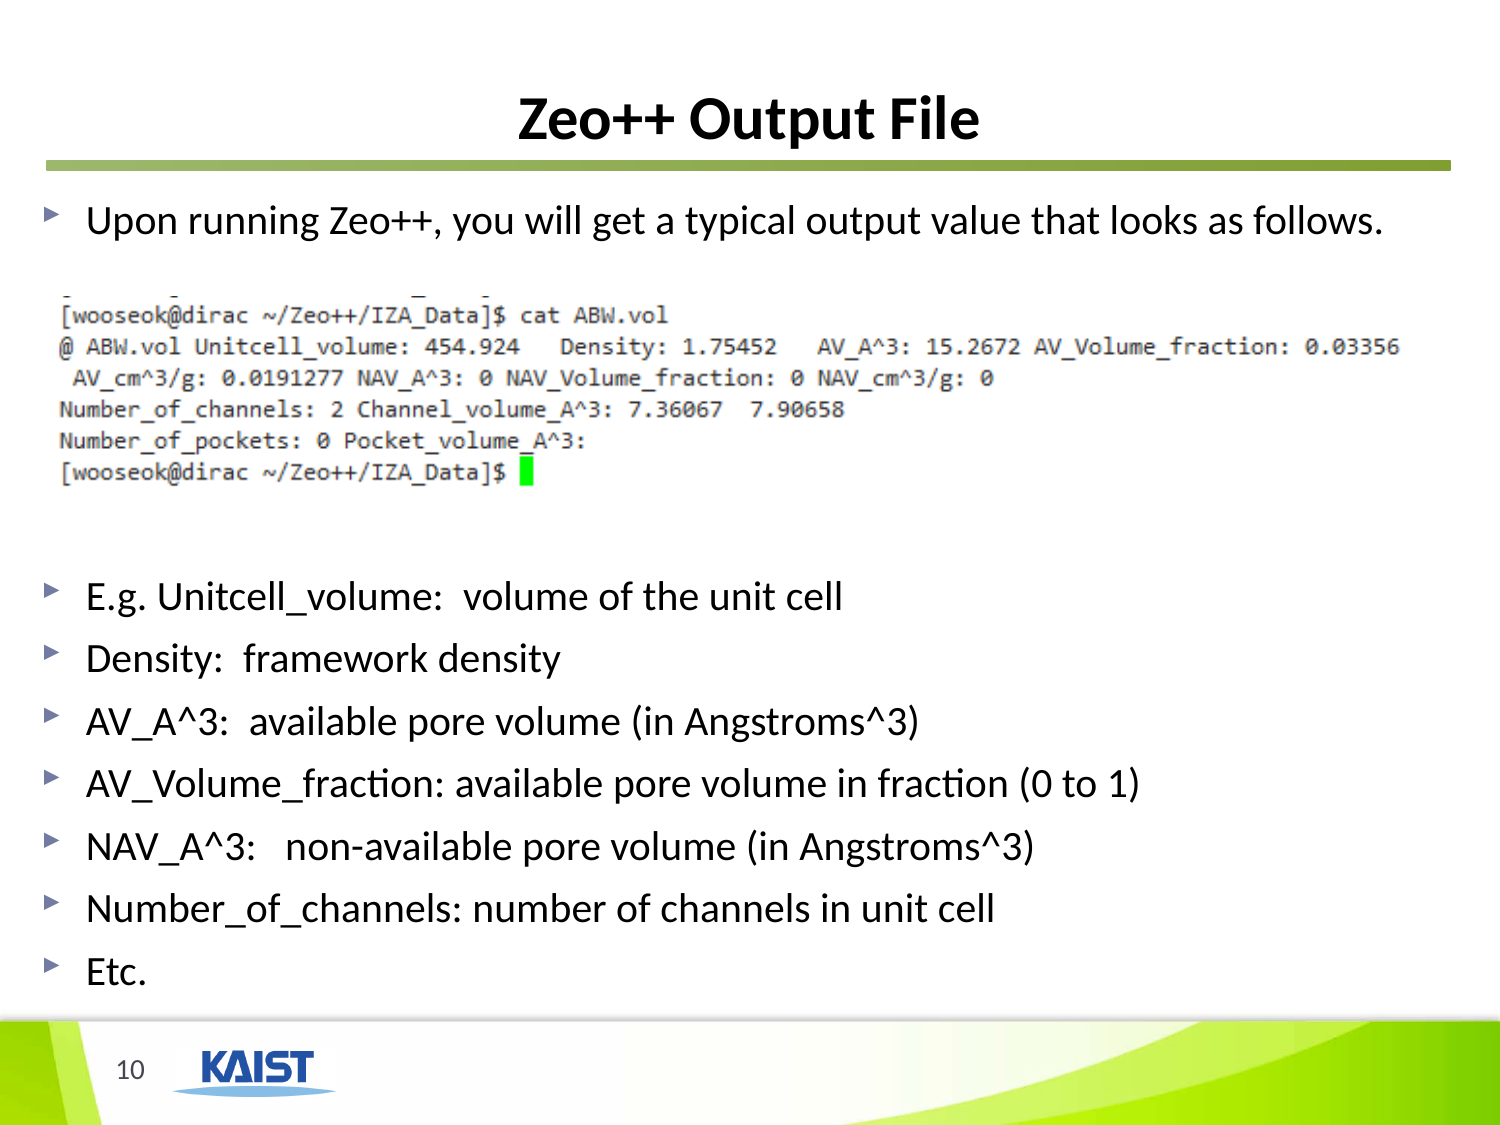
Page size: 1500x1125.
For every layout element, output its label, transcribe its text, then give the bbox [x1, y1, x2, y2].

list Upon running Zeo++, you will get a typical output value that looks as follows. E.g. Unitcell_volume: volume of the unit cell Density: framework density AV_A^3: available pore volume (in Angstroms^3) AV_Volume_fraction: available pore volume in fraction (0 to 1) NAV_A^3: non-available pore volume (in Angstroms^3) Number_of_channels: number of channels in unit cell Etc. [26, 185, 1432, 252]
picture [0, 1010, 1500, 1125]
title Zeo++ Output File [0, 0, 1500, 160]
picture [56, 296, 1408, 494]
slide_number 10 [100, 1042, 426, 1103]
